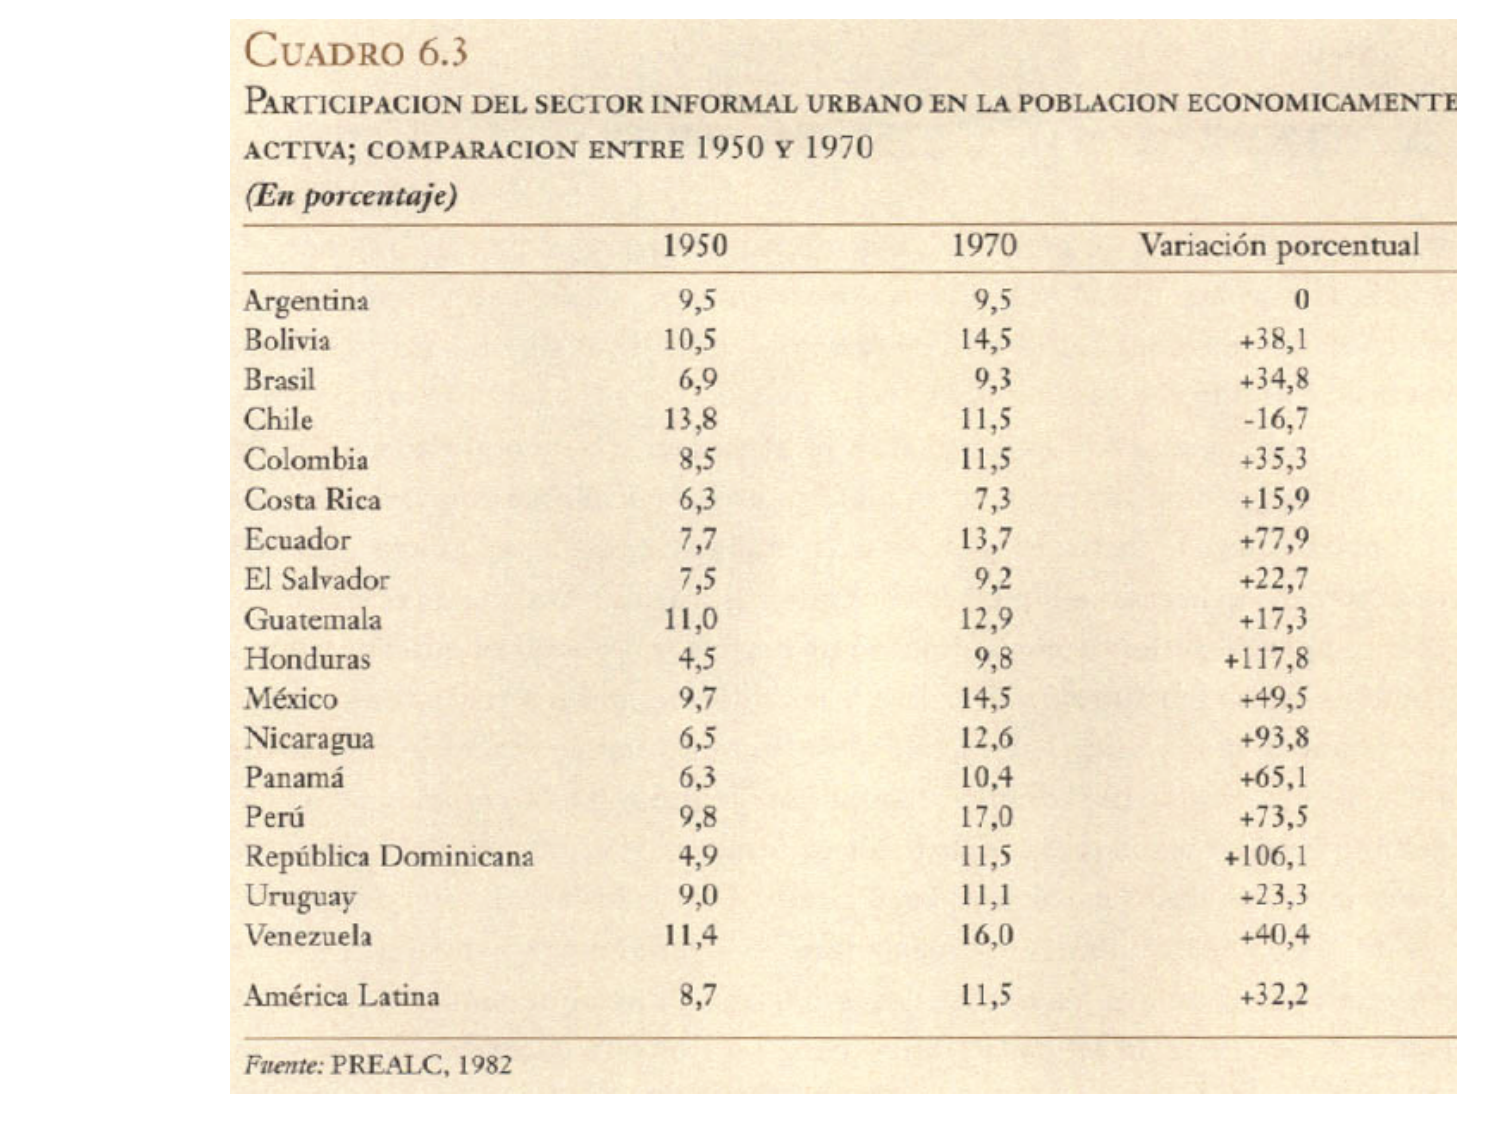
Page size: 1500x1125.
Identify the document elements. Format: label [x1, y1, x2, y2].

picture [230, 19, 1457, 1094]
